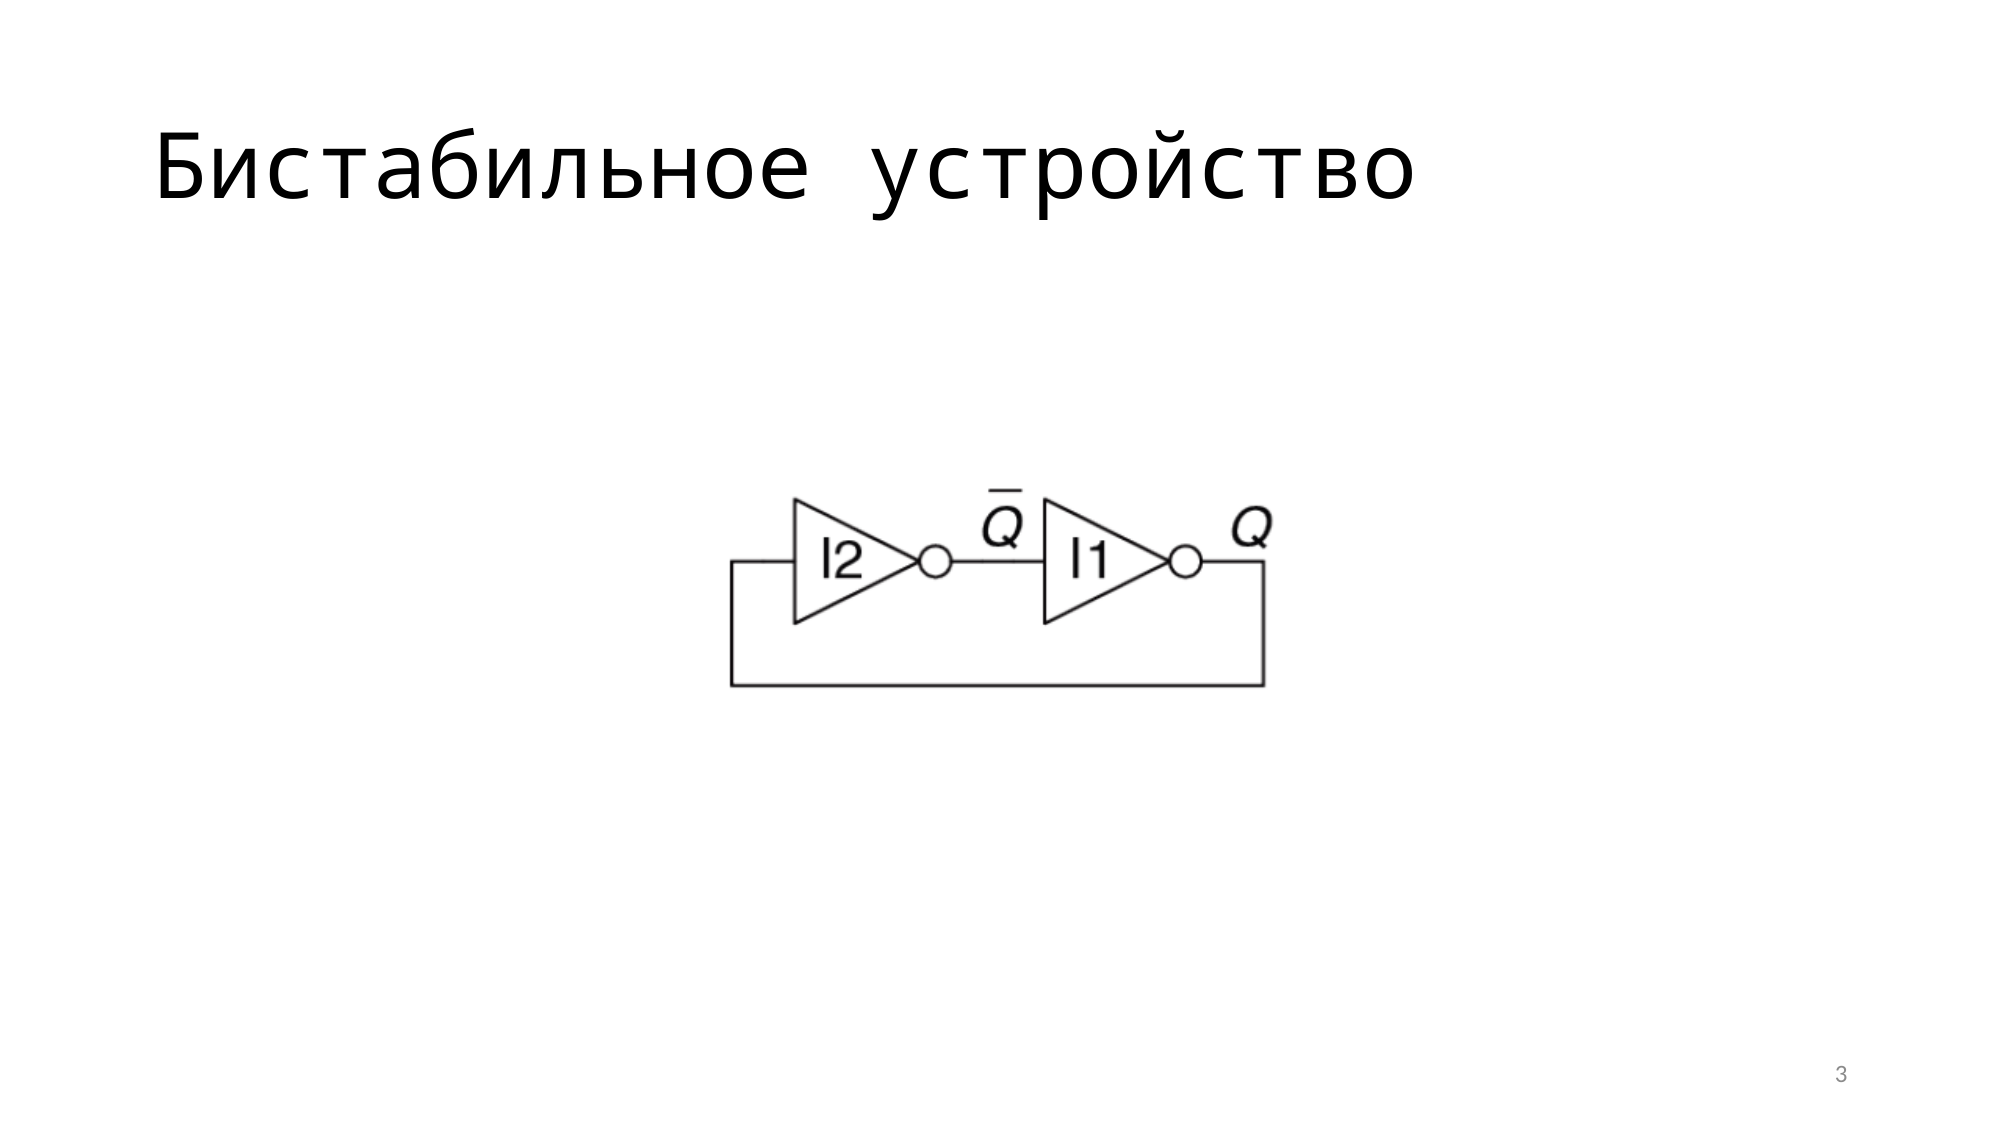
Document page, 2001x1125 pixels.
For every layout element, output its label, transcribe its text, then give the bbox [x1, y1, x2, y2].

title Бистабильное устройство [137, 59, 1863, 278]
picture [699, 428, 1300, 697]
slide_number 3 [1412, 1042, 1863, 1103]
